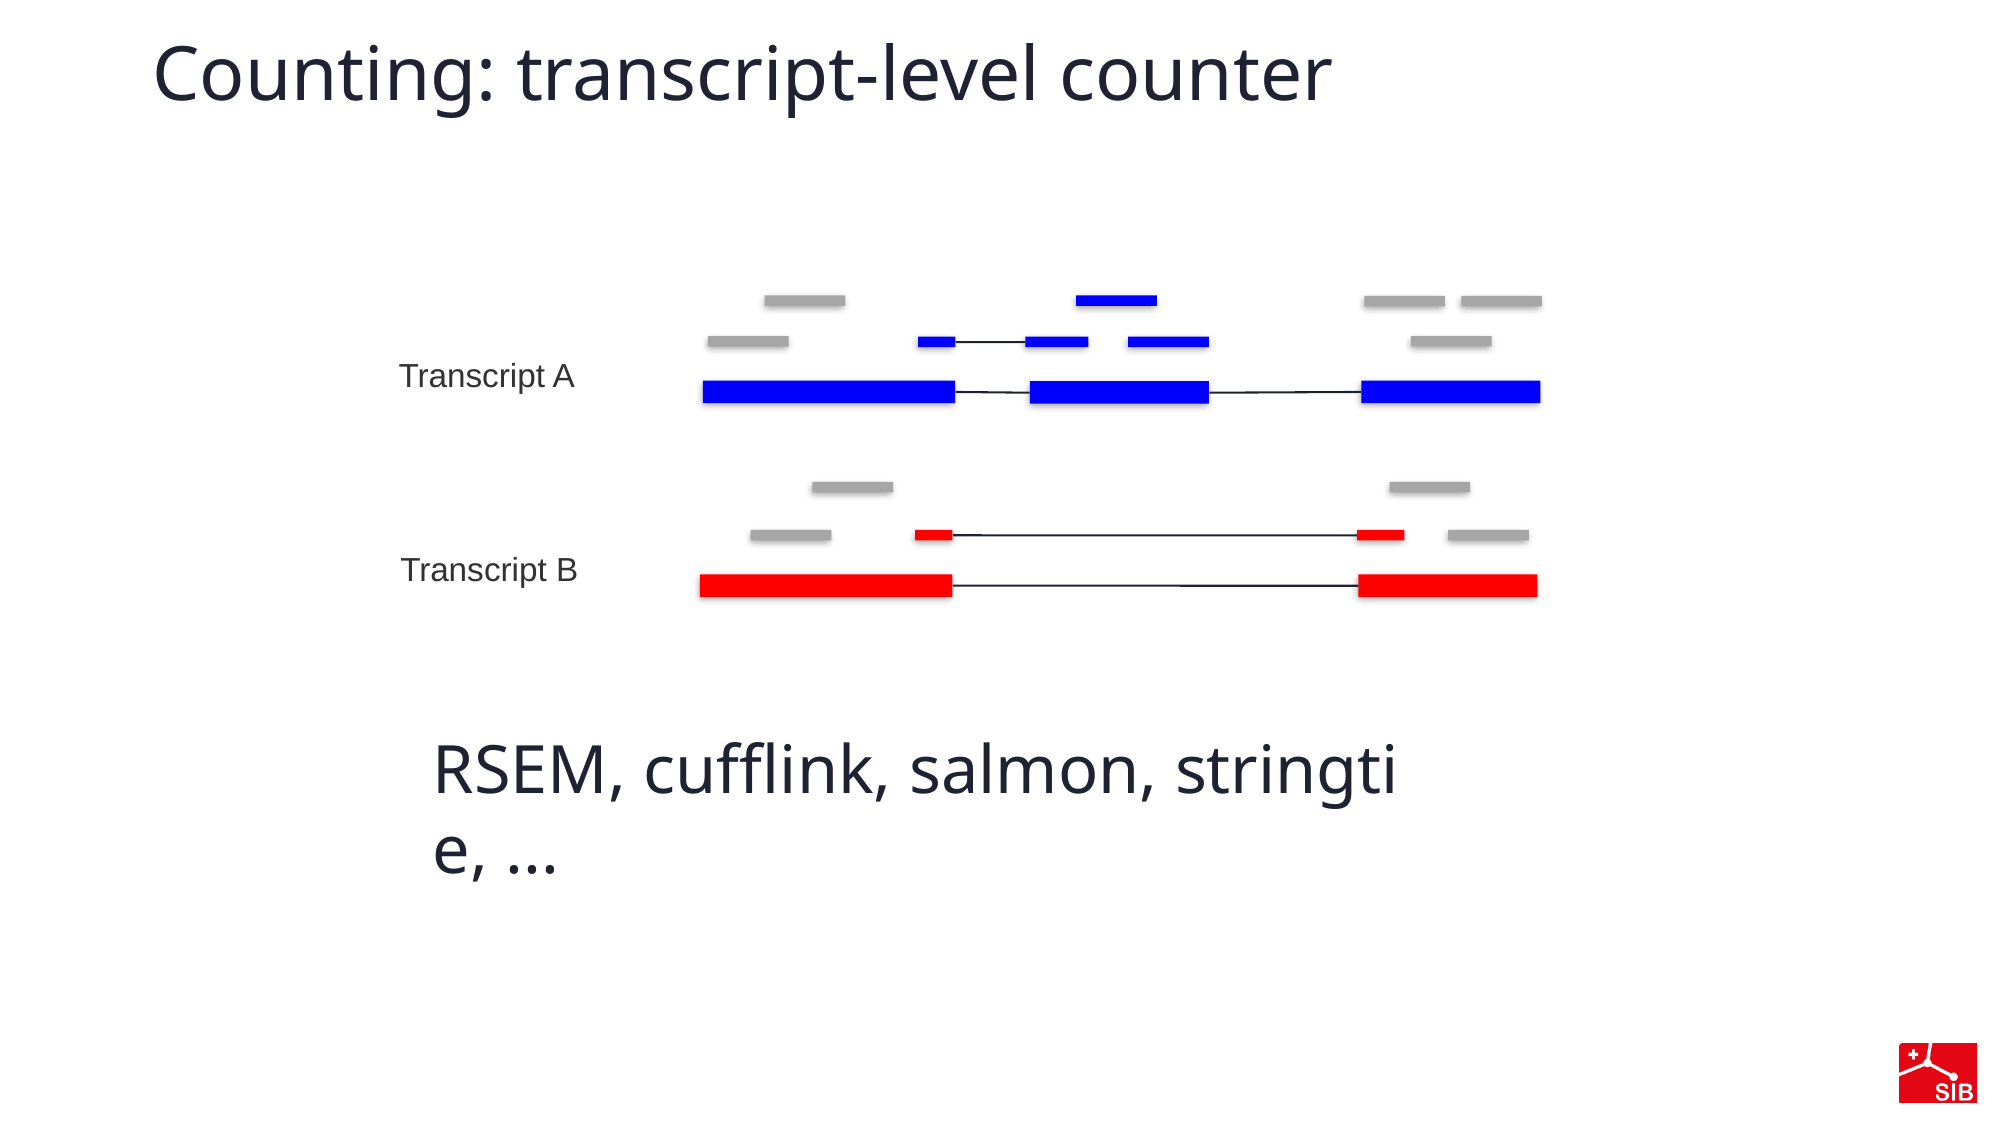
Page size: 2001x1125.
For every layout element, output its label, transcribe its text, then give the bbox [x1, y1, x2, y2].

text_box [383, 295, 1543, 621]
title Counting: transcript-level counter [137, 42, 1863, 117]
text_box RSEM, cufflink, salmon, stringtie, ... [417, 719, 1445, 894]
